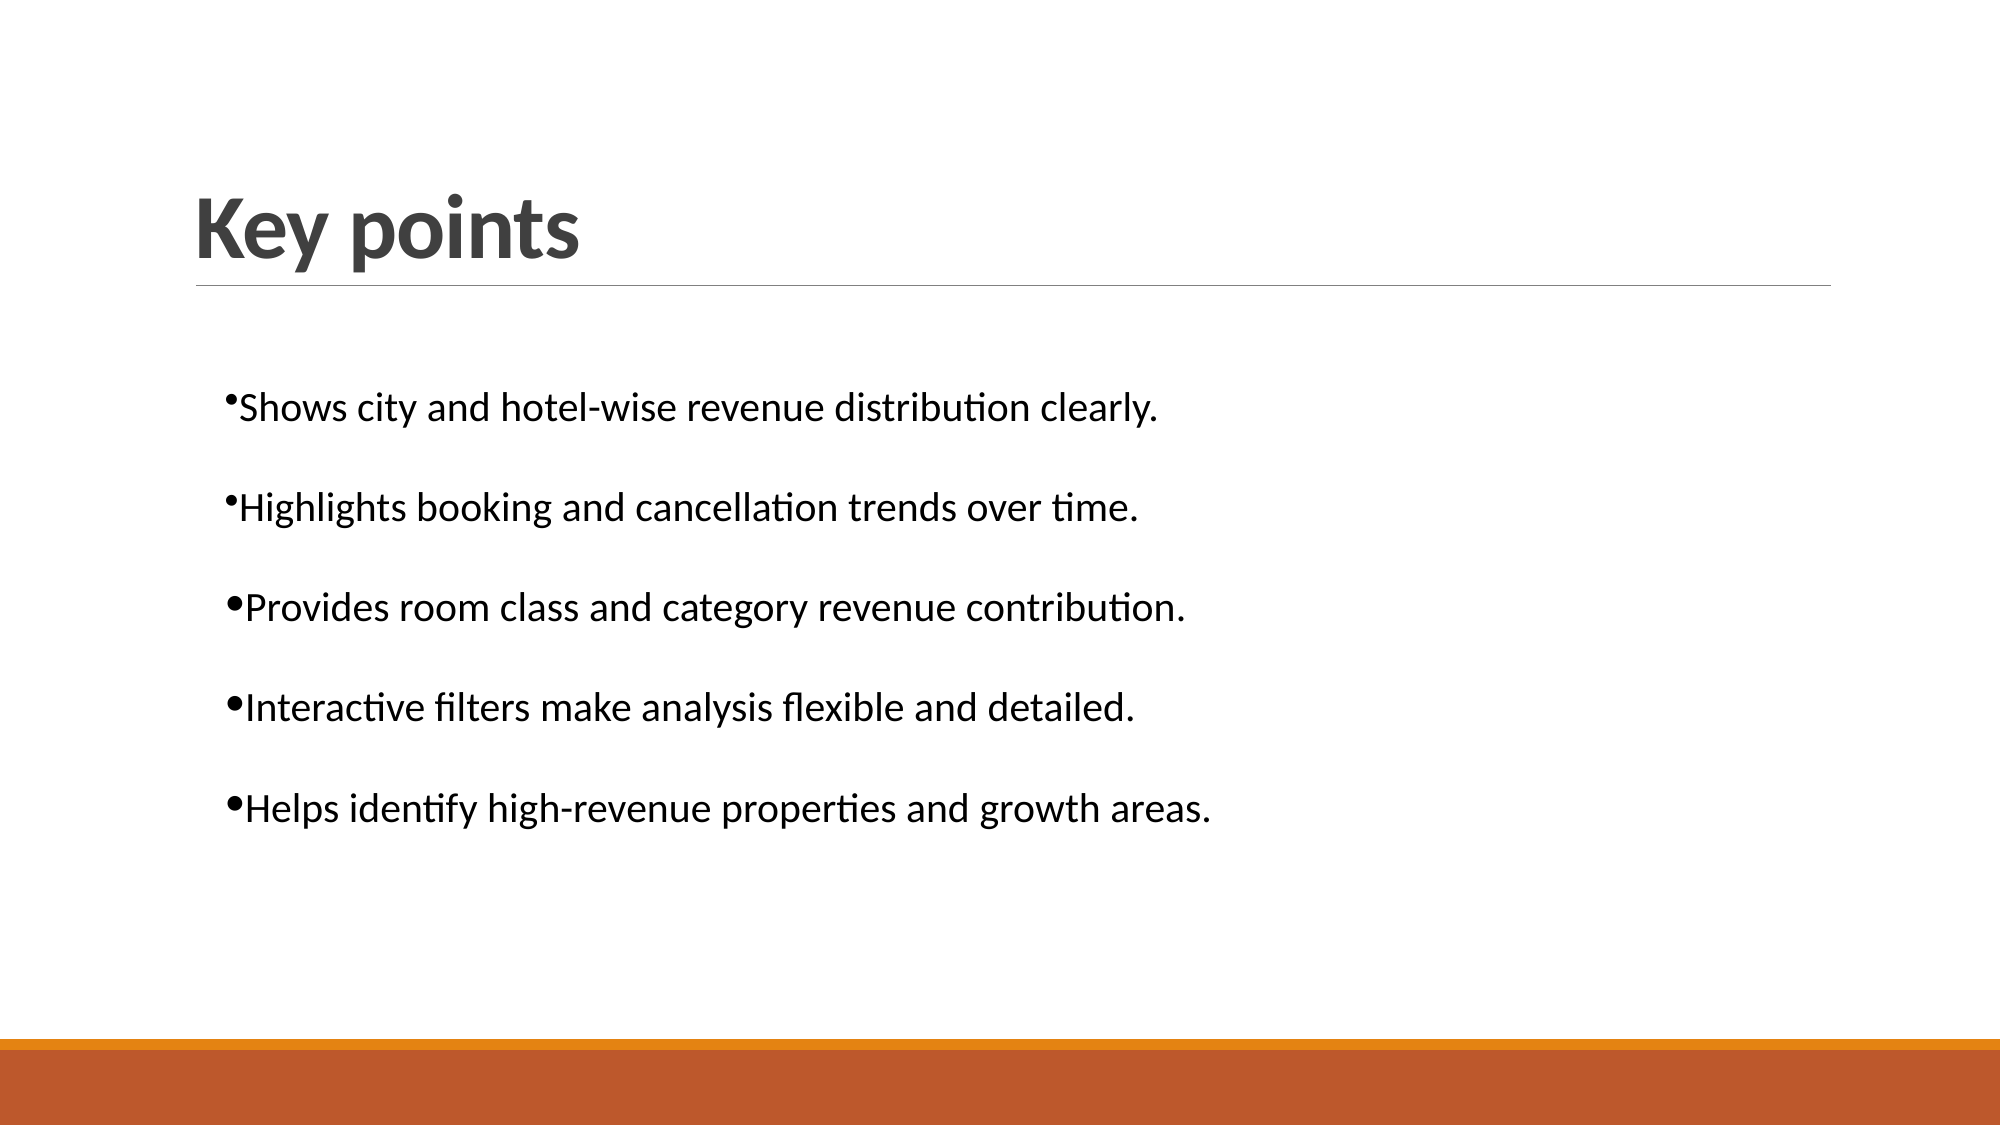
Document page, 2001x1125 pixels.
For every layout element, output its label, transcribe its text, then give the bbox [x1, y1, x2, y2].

title Key points [180, 47, 1830, 285]
list Shows city and hotel-wise revenue distribution clearly. Highlights booking and cancellation trends over time. Provides room class and category revenue contribution. Interactive filters make analysis flexible and detailed. Helps identify high-revenue properties and growth areas. [209, 278, 1253, 932]
